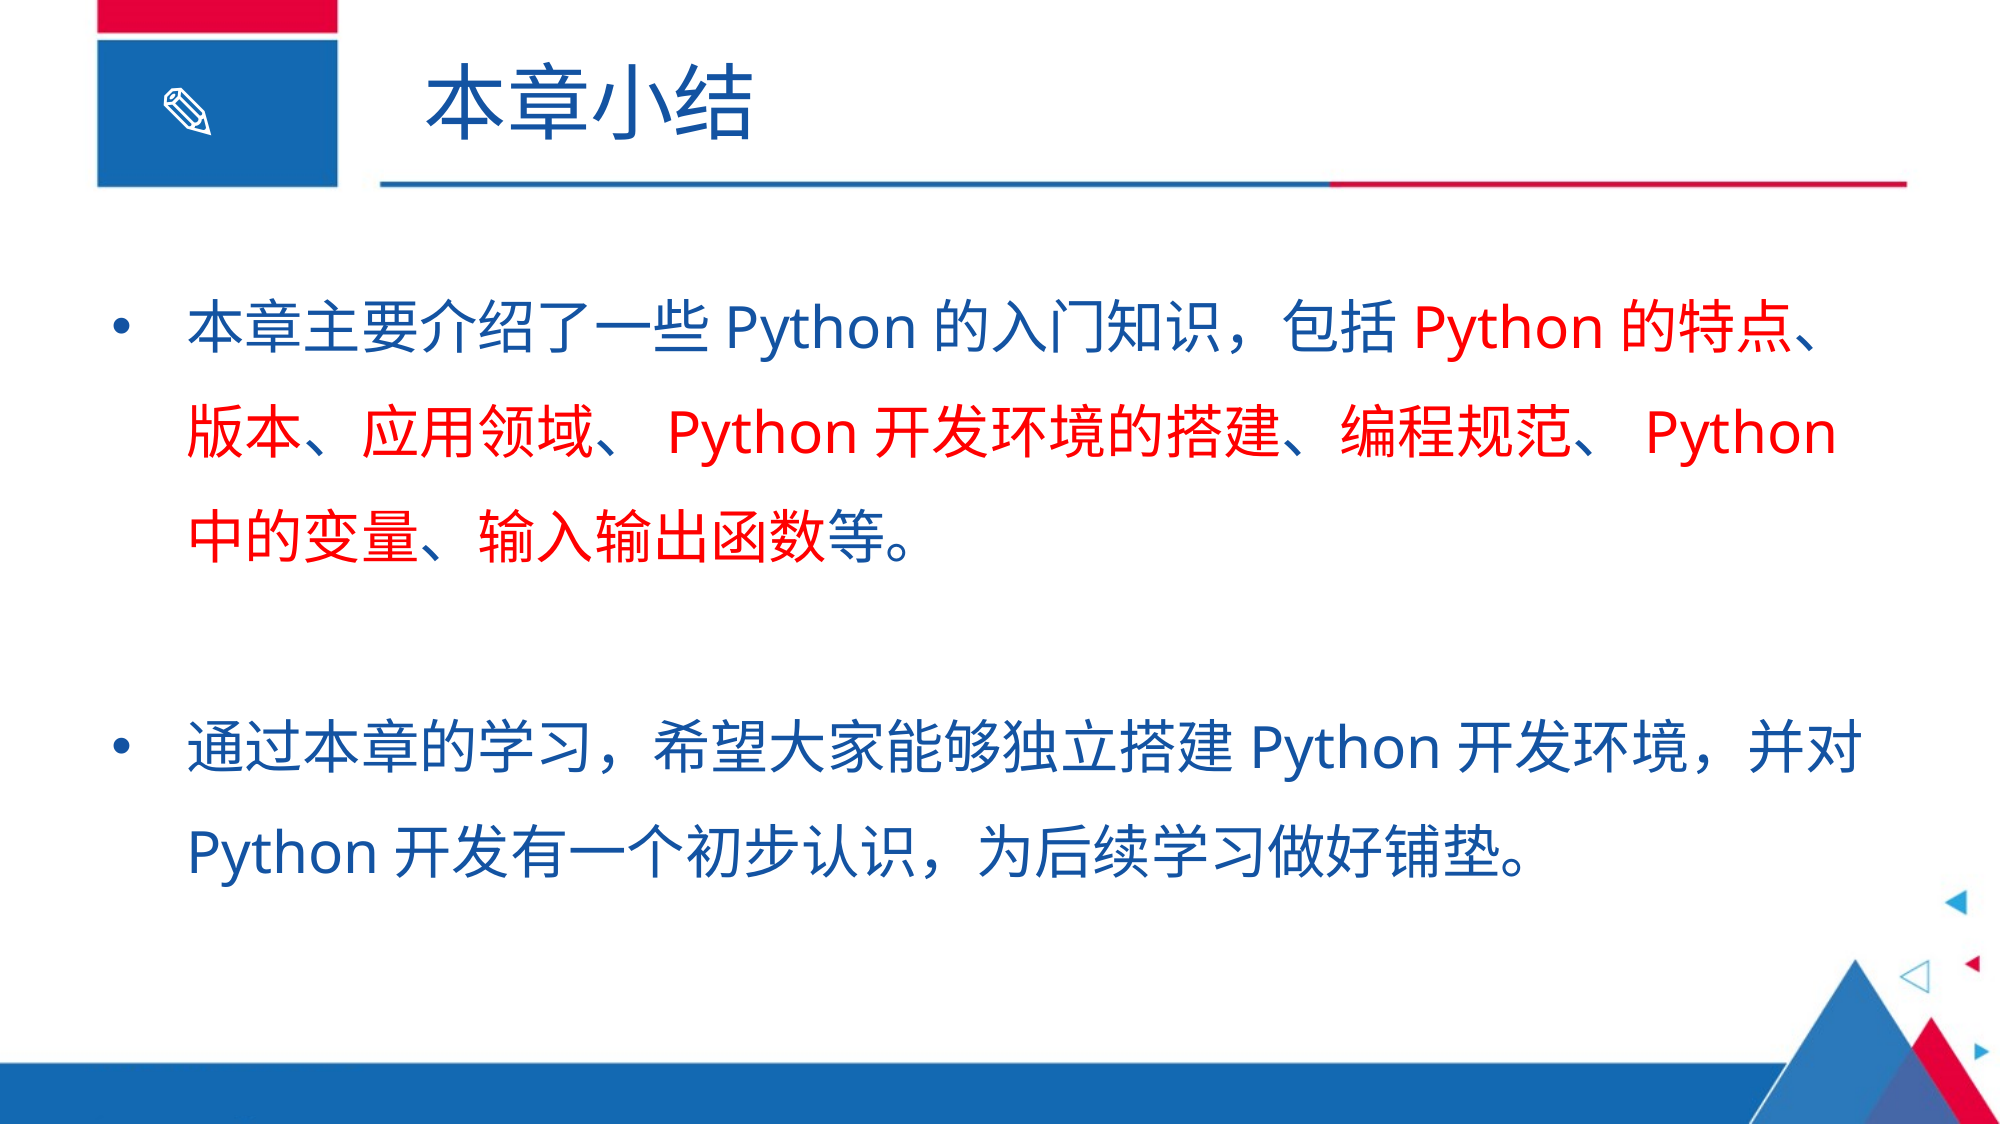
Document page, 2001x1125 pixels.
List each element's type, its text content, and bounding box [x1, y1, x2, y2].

picture [0, 0, 2000, 1124]
text_box 本章主要介绍了一些Python的入门知识，包括Python的特点、版本、应用领域、Python开发环境的搭建、编程规范、Python中的变量、输入输出函数等。 通过本章的学习，希望大家能够独立搭建Python开发环境，并对Python开发有一个初步认识，为后续学习做好铺垫。 [96, 248, 1903, 893]
text_box 本章小结 [409, 43, 1292, 158]
